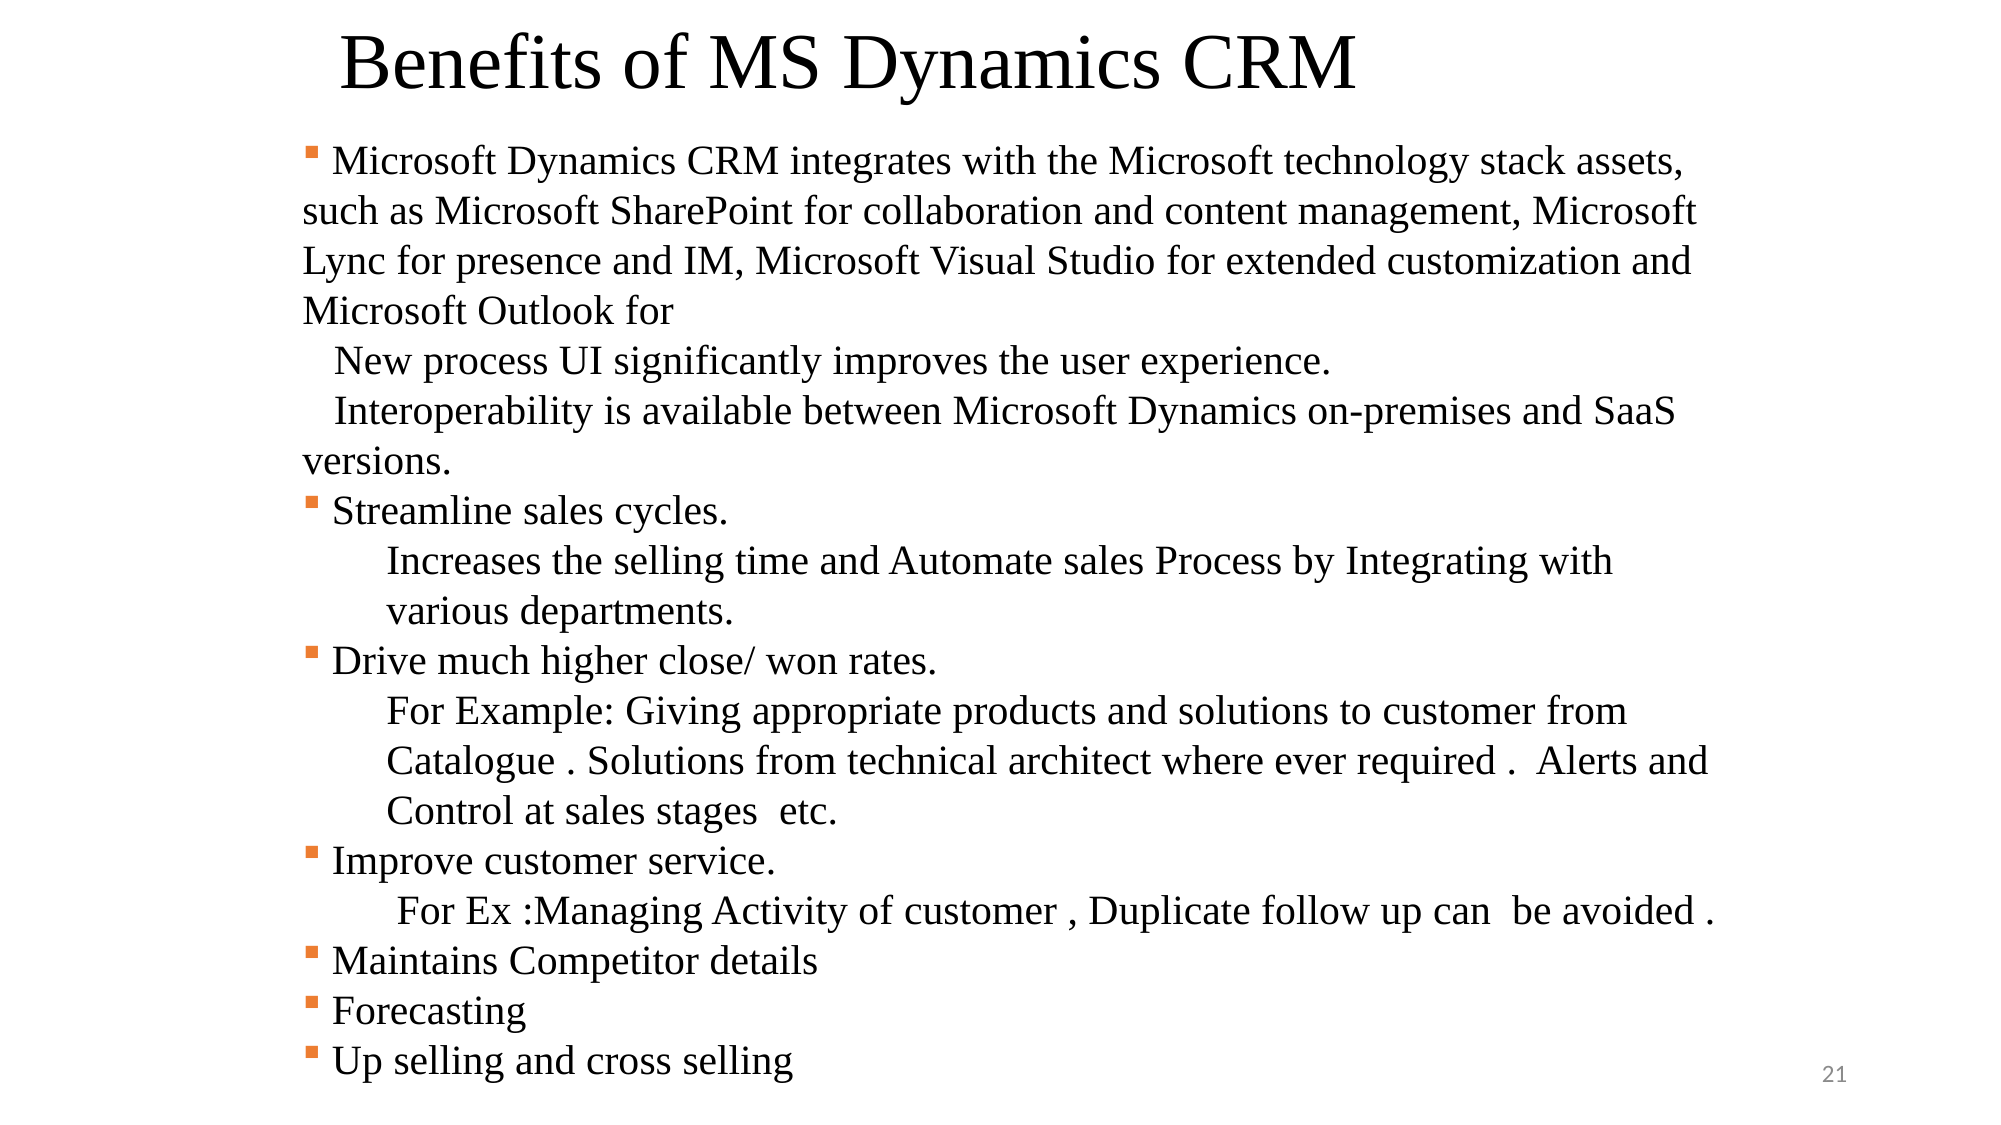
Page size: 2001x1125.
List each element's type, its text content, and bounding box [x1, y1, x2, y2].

title Benefits of MS Dynamics CRM [324, 12, 1700, 113]
slide_number 21 [1412, 1042, 1863, 1103]
text_box Microsoft Dynamics CRM integrates with the Microsoft technology stack assets, such as Microsoft SharePoint for collaboration and content management, Microsoft Lync for presence and IM, Microsoft Visual Studio for extended customization and Microsoft Outlook for New process UI significantly improves the user experience. Interoperability is available between Microsoft Dynamics on-premises and SaaS versions. Streamline sales cycles. Increases the selling time and Automate sales Process by Integrating with various departments. Drive much higher close/ won rates. For Example: Giving appropriate products and solutions to customer from Catalogue . Solutions from technical architect where ever required . Alerts and Control at sales stages etc. Improve customer service. For Ex :Managing Activity of customer , Duplicate follow up can be avoided . Maintains Competitor details Forecasting Up selling and cross selling [287, 125, 1763, 1091]
